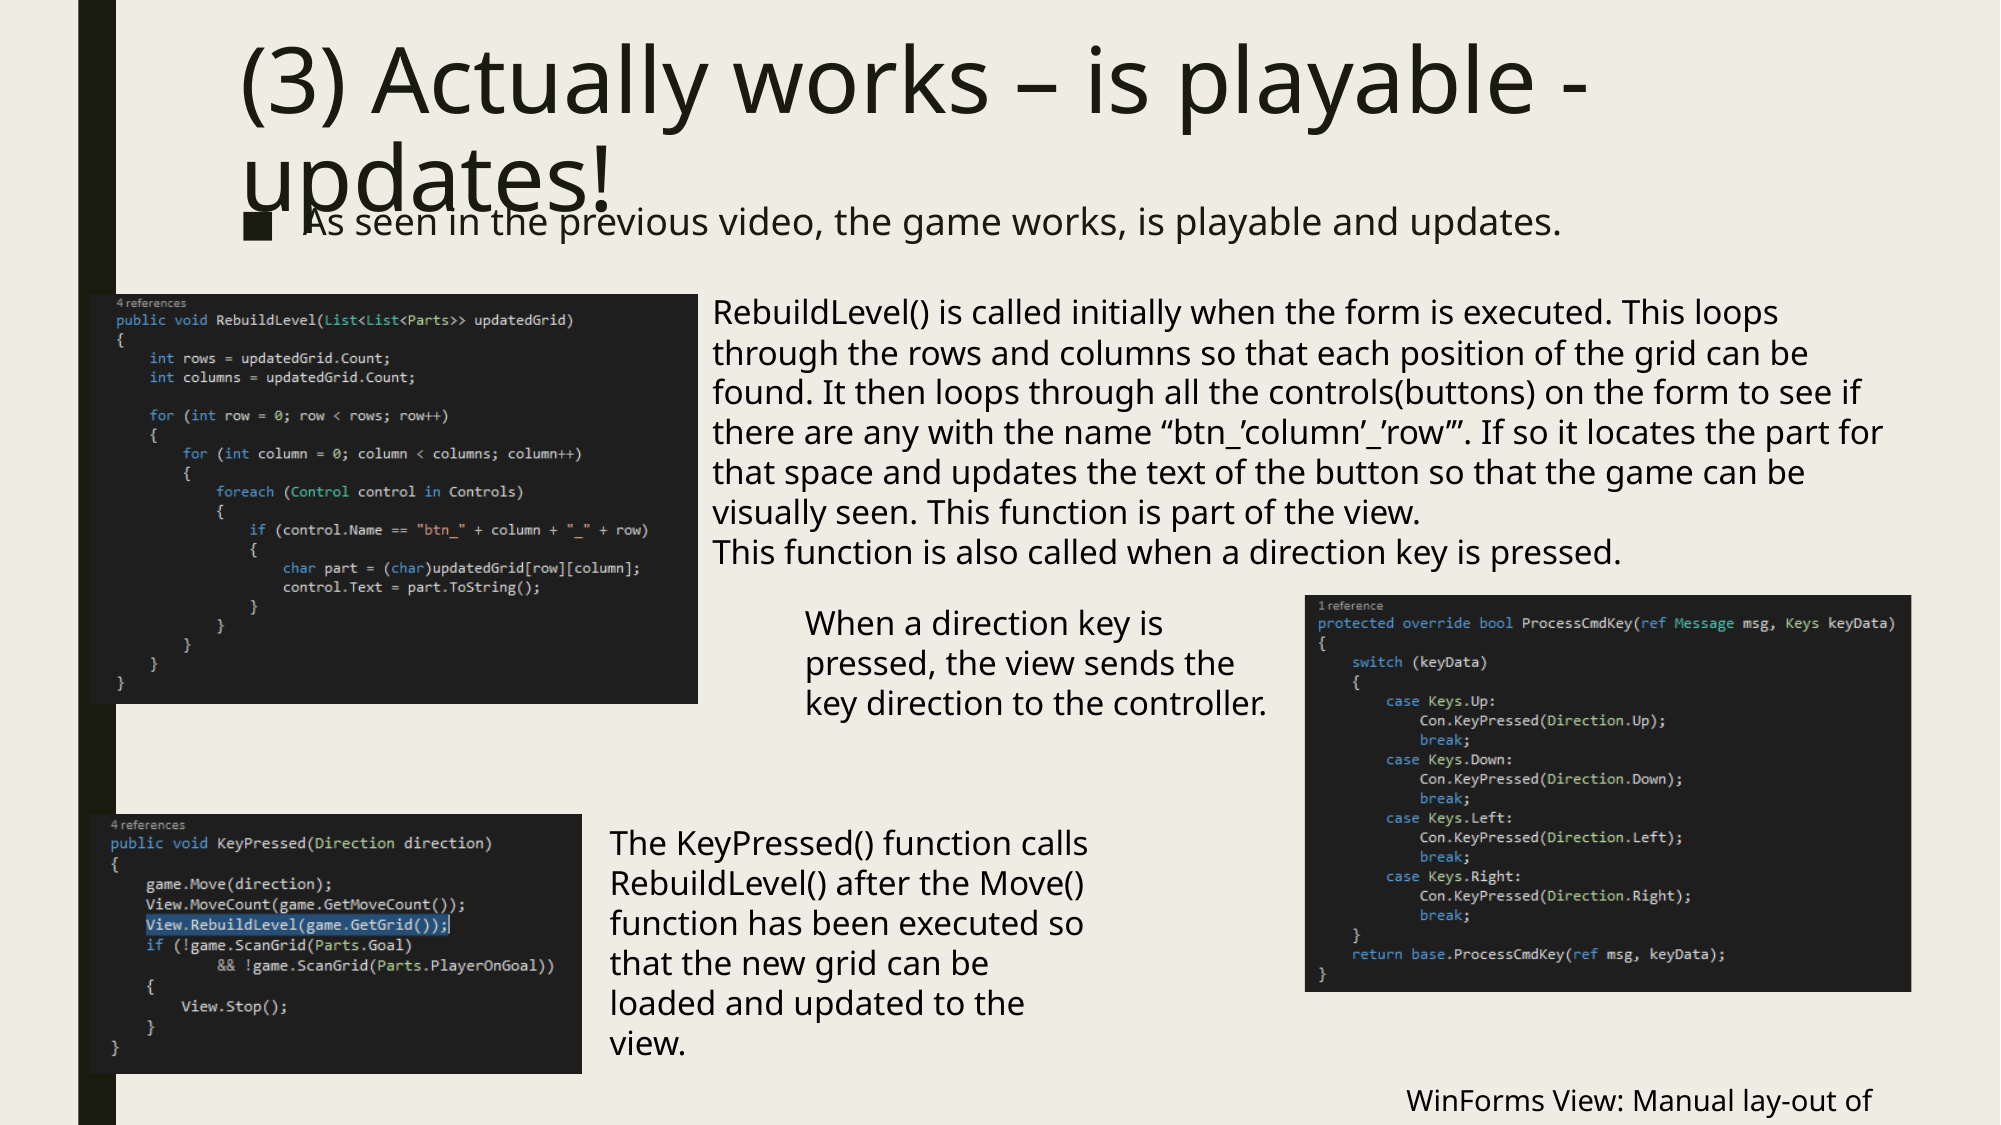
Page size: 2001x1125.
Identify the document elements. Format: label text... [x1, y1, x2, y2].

text_box RebuildLevel() is called initially when the form is executed. This loops through the rows and columns so that each position of the grid can be found. It then loops through all the controls(buttons) on the form to see if there are any with the name “btn_’column’_’row’”. If so it locates the part for that space and updates the text of the button so that the game can be visually seen. This function is part of the view. This function is also called when a direction key is pressed. [697, 284, 1912, 579]
picture [89, 814, 582, 1074]
title (3) Actually works – is playable - updates! [225, 27, 1984, 272]
text_box When a direction key is pressed, the view sends the key direction to the controller. [790, 594, 1304, 730]
text_box WinForms View: Manual lay-out of components [1391, 1074, 2000, 1125]
text_box The KeyPressed() function calls RebuildLevel() after the Move() function has been executed so that the new grid can be loaded and updated to the view. [594, 814, 1110, 1070]
picture [1304, 594, 1912, 992]
picture [89, 295, 698, 704]
list As seen in the previous video, the game works, is playable and updates. [225, 194, 1800, 272]
